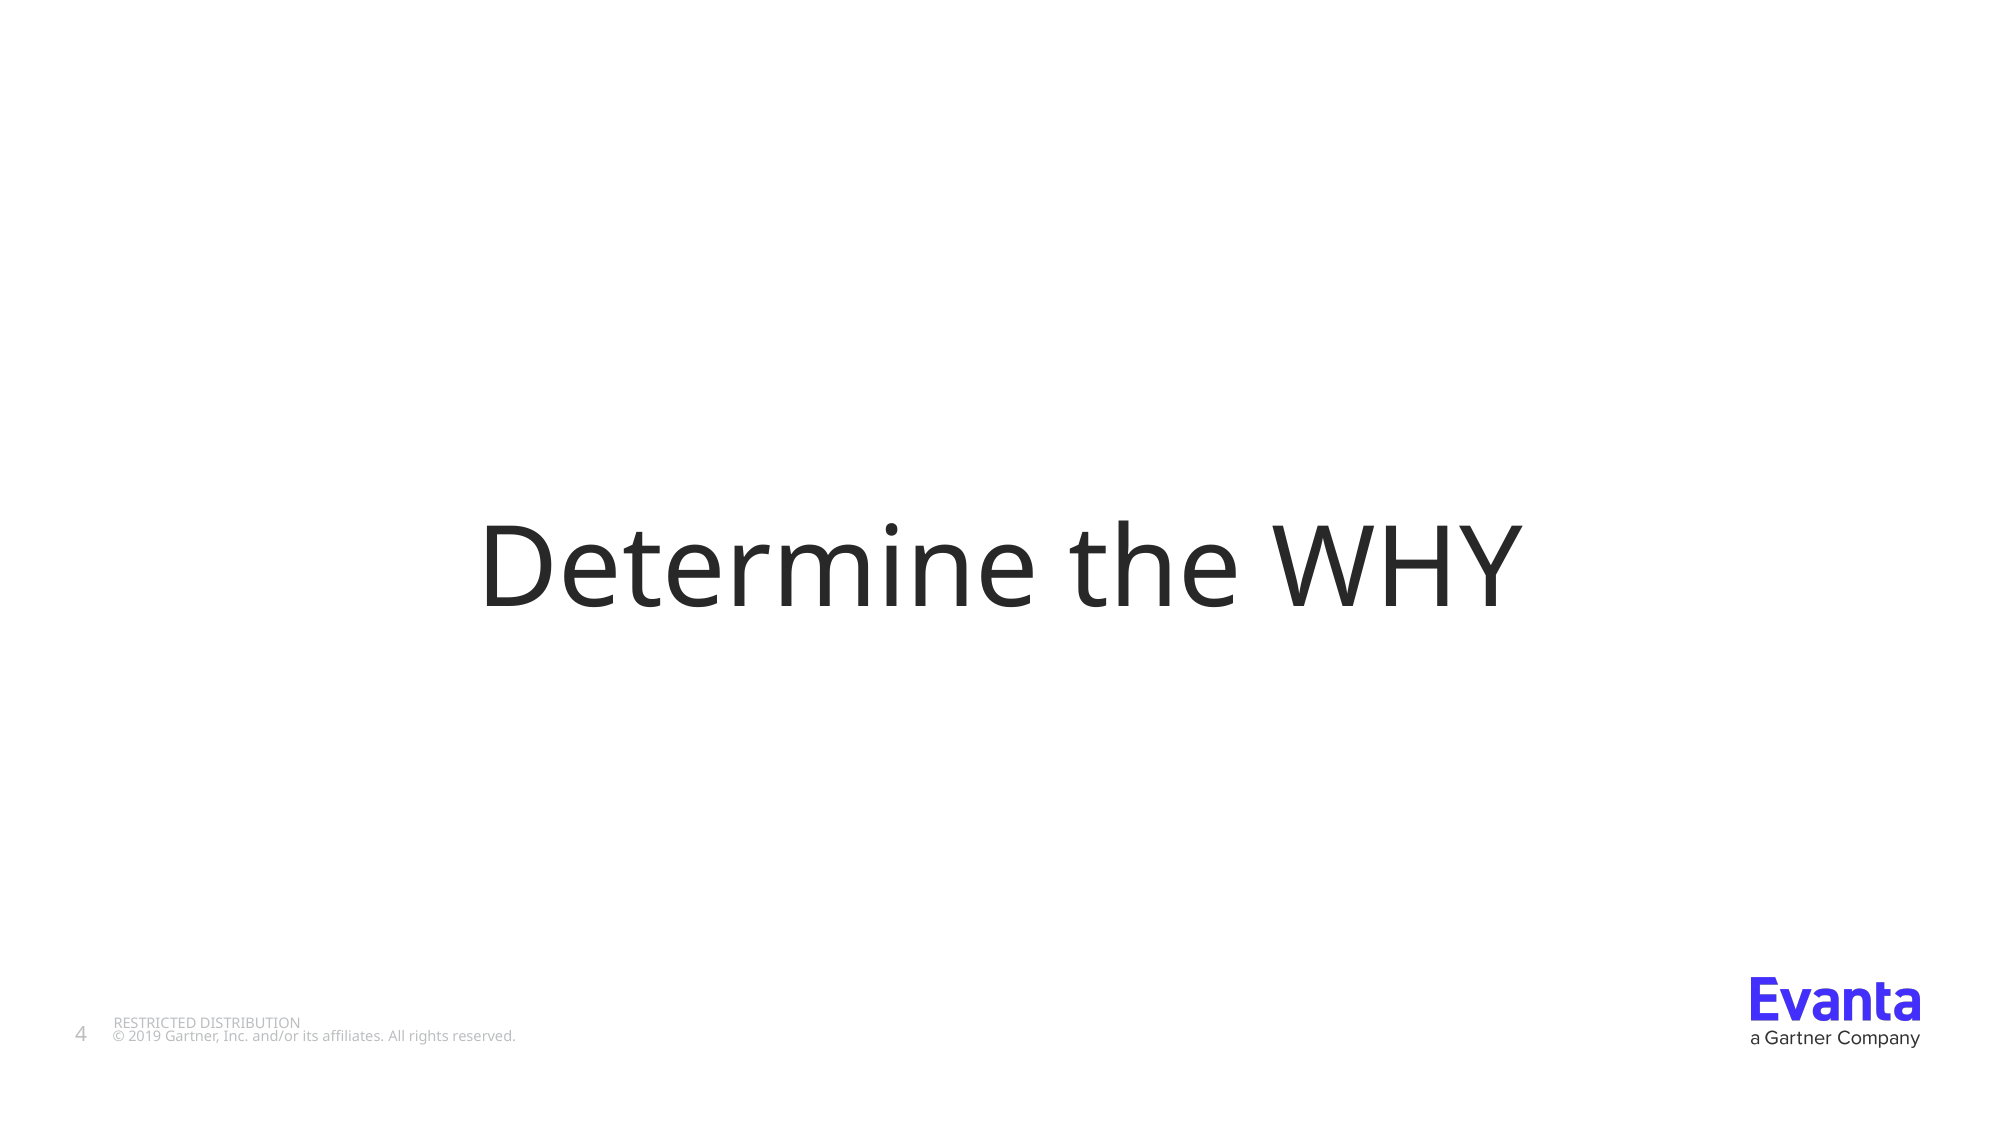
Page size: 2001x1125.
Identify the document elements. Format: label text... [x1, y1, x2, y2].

text_box Determine the WHY [476, 494, 1524, 630]
picture [1751, 977, 1920, 1048]
